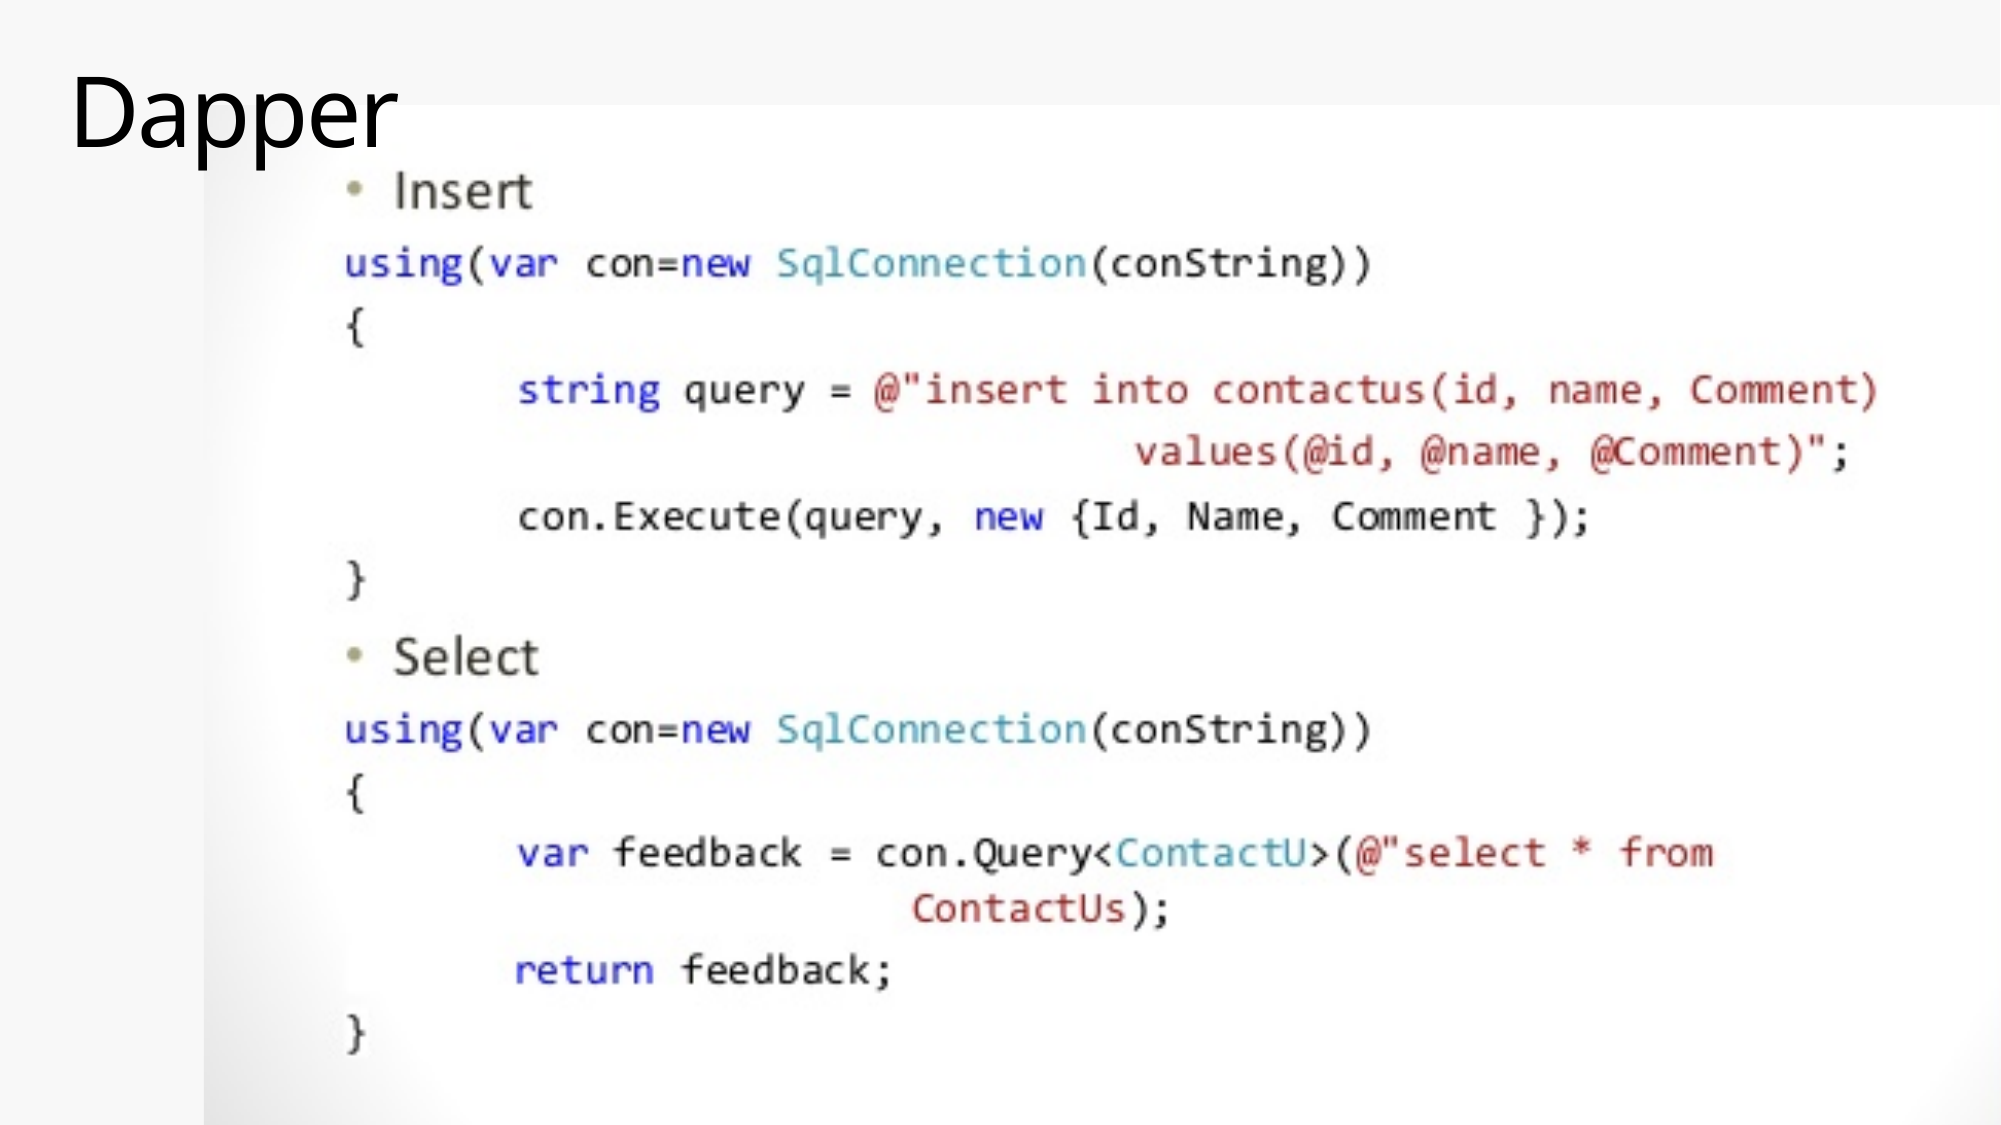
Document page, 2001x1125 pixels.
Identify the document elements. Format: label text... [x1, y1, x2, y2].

title Dapper [44, 47, 1957, 196]
picture [203, 104, 2001, 1125]
